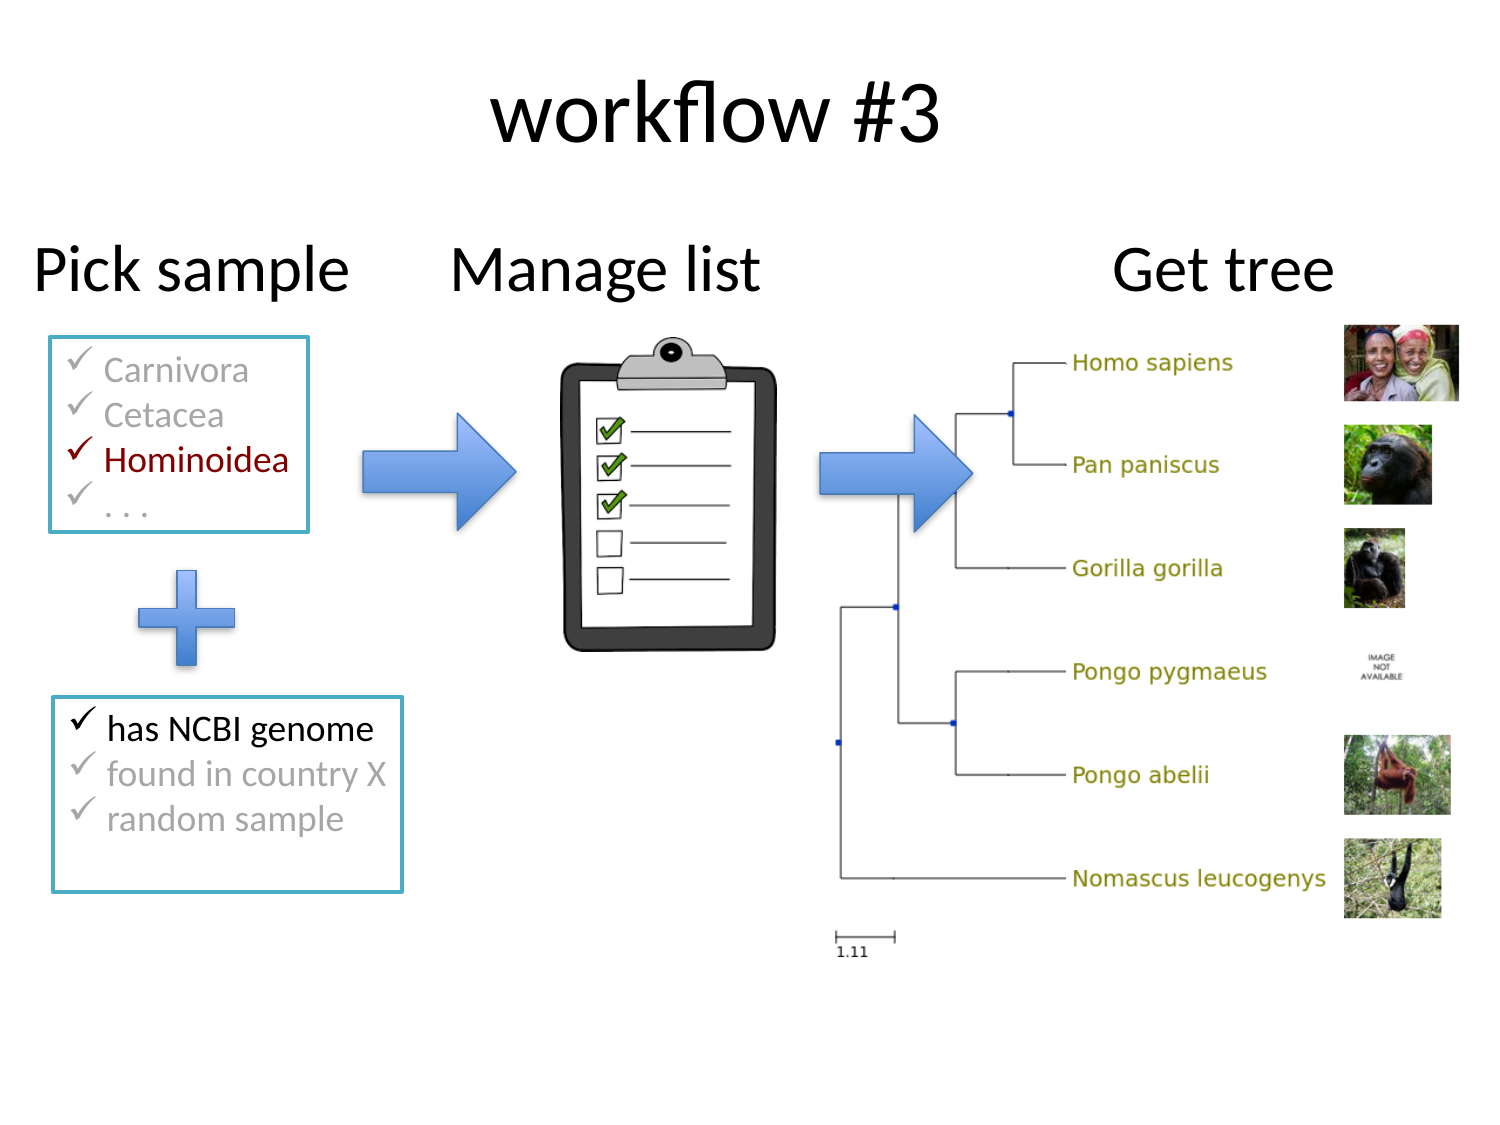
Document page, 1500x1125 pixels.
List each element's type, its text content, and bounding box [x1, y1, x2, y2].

text_box has NCBI genome found in country X random sample [51, 695, 404, 894]
text_box Manage list [434, 217, 890, 313]
text_box [819, 452, 830, 495]
picture [835, 312, 1472, 990]
text_box Pick sample [18, 217, 434, 313]
picture [560, 336, 777, 652]
text_box [138, 570, 235, 666]
text_box [362, 412, 517, 532]
text_box Carnivora Cetacea Hominoidea . . . [48, 335, 310, 534]
text_box Get tree [1097, 217, 1359, 311]
title workflow #3 [75, 45, 1359, 169]
